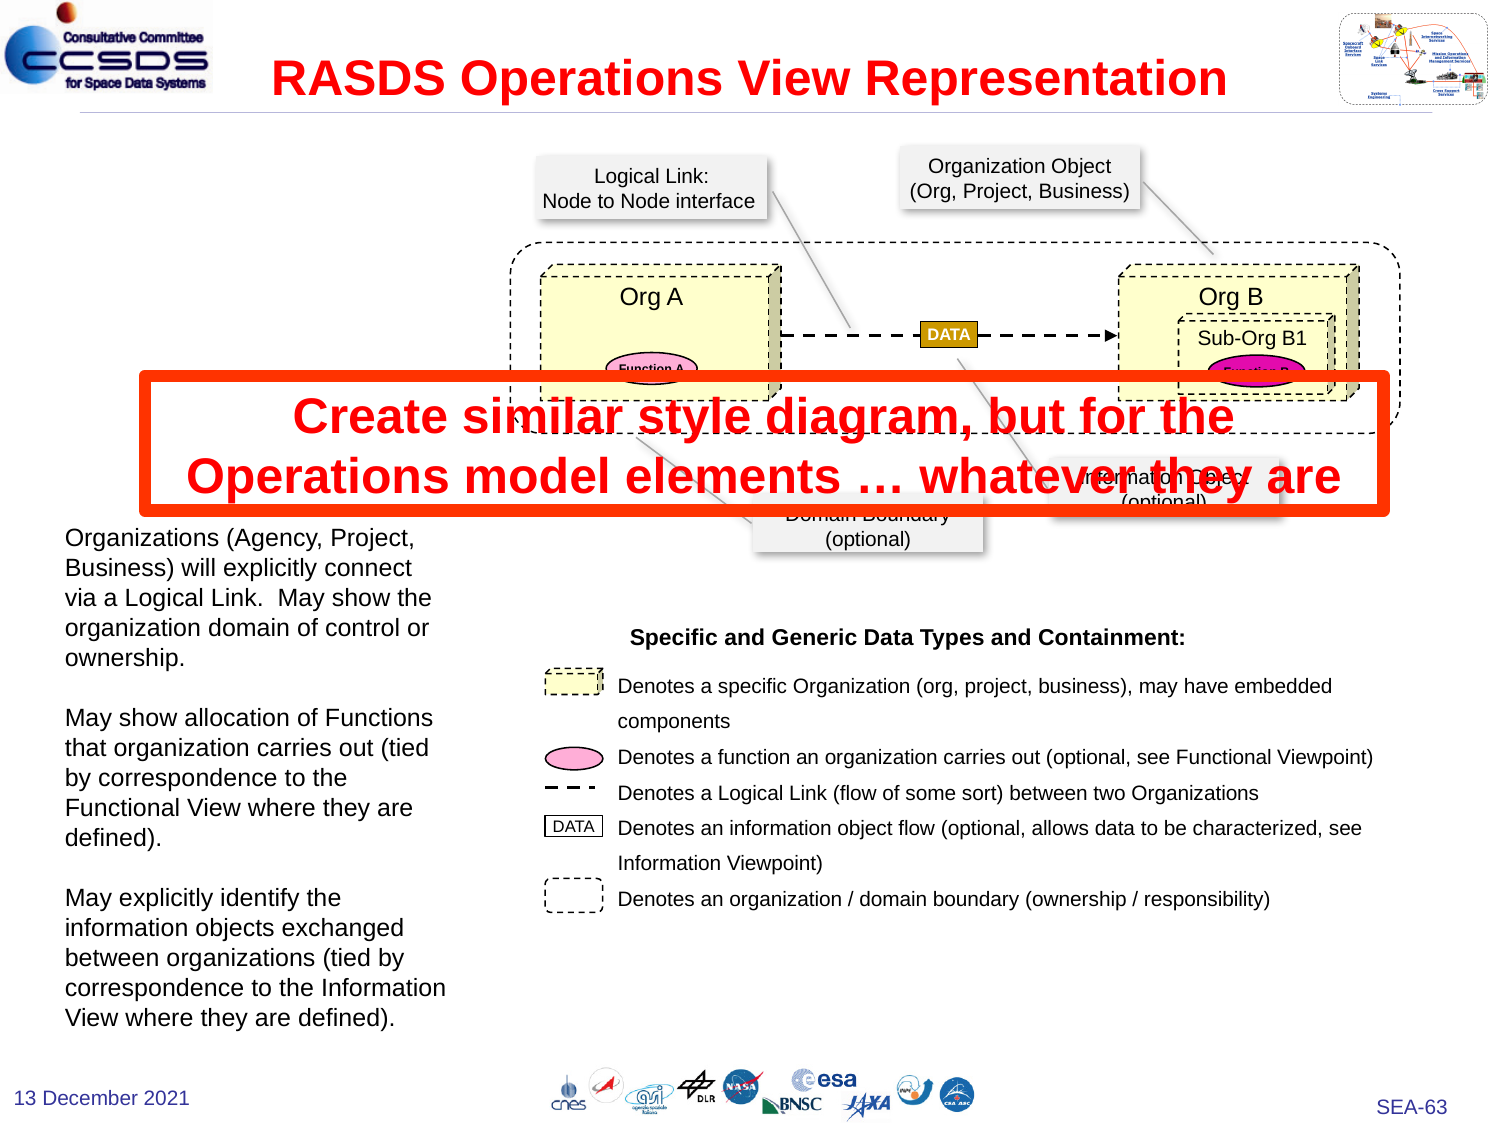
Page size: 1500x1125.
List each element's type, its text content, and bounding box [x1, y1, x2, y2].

text_box MOS : MissionOpsSystem [900, 147, 1149, 216]
text_box [545, 747, 603, 770]
text_box [545, 878, 603, 913]
text_box MOS : MissionOpsSystem [537, 157, 777, 226]
text_box [510, 242, 1401, 430]
text_box Organization Object (Org, Project, Business) [900, 146, 1140, 209]
picture [1338, 12, 1488, 106]
text_box Information Object (optional) [1049, 511, 1279, 516]
picture [549, 1064, 975, 1125]
text_box Denotes a specific Organization (org, project, business), may have embedded components Denotes a function an organization carries out (optional, see Functional Viewpoint) Denotes a Logical Link (flow of some sort) between two Organizations Denotes an information object flow (optional, allows data to be characterized, see Information Viewpoint) Denotes an organization / domain boundary (ownership / responsibility) [602, 654, 1438, 918]
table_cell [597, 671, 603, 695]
text_box Domain Boundary (optional) [753, 511, 983, 552]
picture [0, 0, 213, 94]
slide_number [0, 1074, 285, 1120]
text_box Specific and Generic Data Types and Containment: [614, 615, 1202, 658]
text_box Organizations (Agency, Project, Business) will explicitly connect via a Logical Link. May show the organization domain of control or ownership. May show allocation of Functions that organization carries out (tied by correspondence to the Functional View where they are defined). May explicitly identify the information objects exchanged between organizations (tied by correspondence to the Information View where they are defined). [49, 514, 466, 1069]
text_box Create similar style diagram, but for the Operations model elements … whatever they are [144, 375, 1384, 511]
title RASDS Operations View Representation [75, 45, 1425, 233]
text_box [545, 669, 598, 695]
text_box Logical Link: Node to Node interface [536, 156, 767, 219]
text_box DATA [545, 815, 603, 837]
